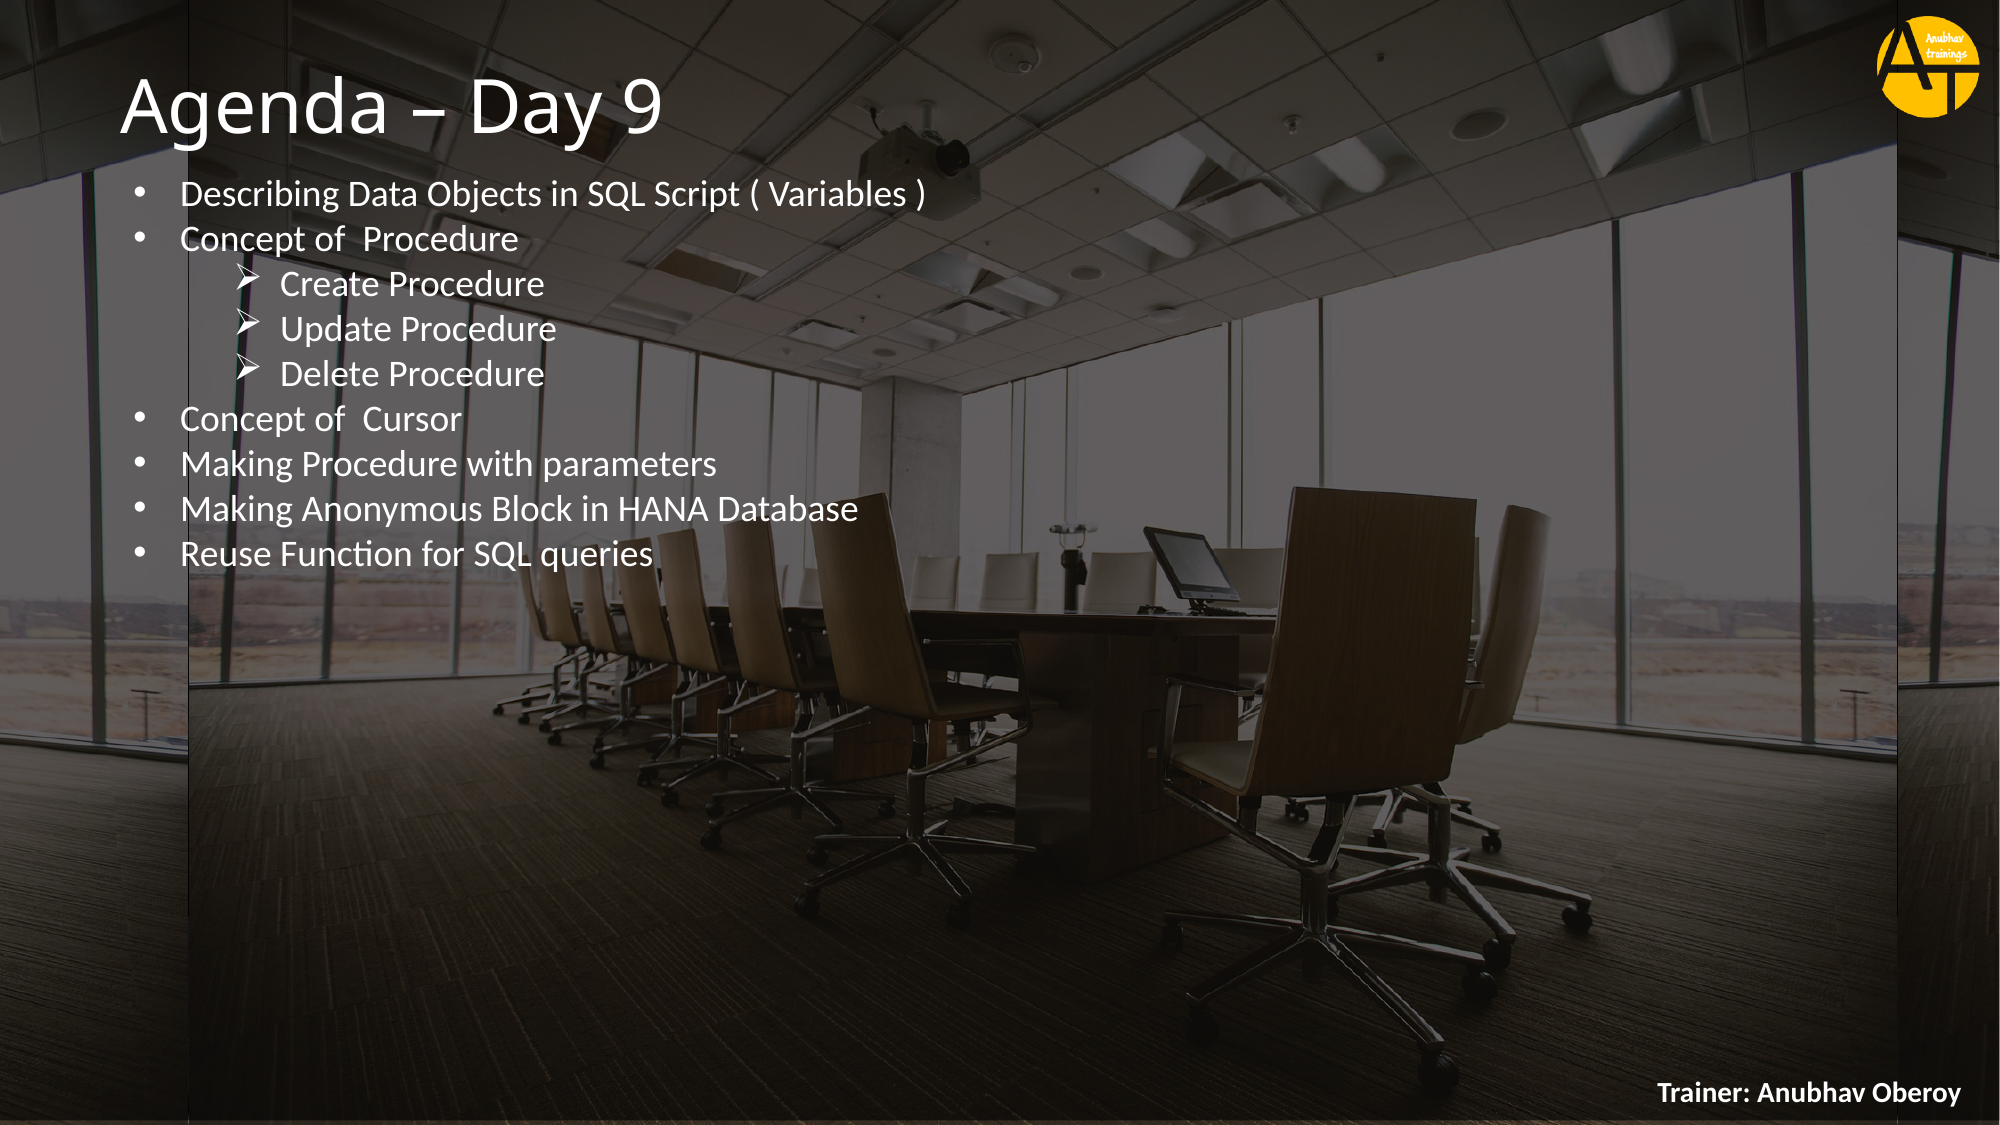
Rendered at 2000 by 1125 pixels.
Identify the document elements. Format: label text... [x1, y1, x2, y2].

footer Trainer: Anubhav Oberoy [1625, 1061, 1994, 1121]
text_box Describing Data Objects in SQL Script ( Variables ) Concept of Procedure Create Procedure Update Procedure Delete Procedure Concept of Cursor Making Procedure with parameters Making Anonymous Block in HANA Database Reuse Function for SQL queries [118, 161, 1425, 582]
title Agenda – Day 9 [99, 45, 1900, 162]
picture [1866, 9, 1985, 126]
text_box [0, 0, 2000, 1122]
